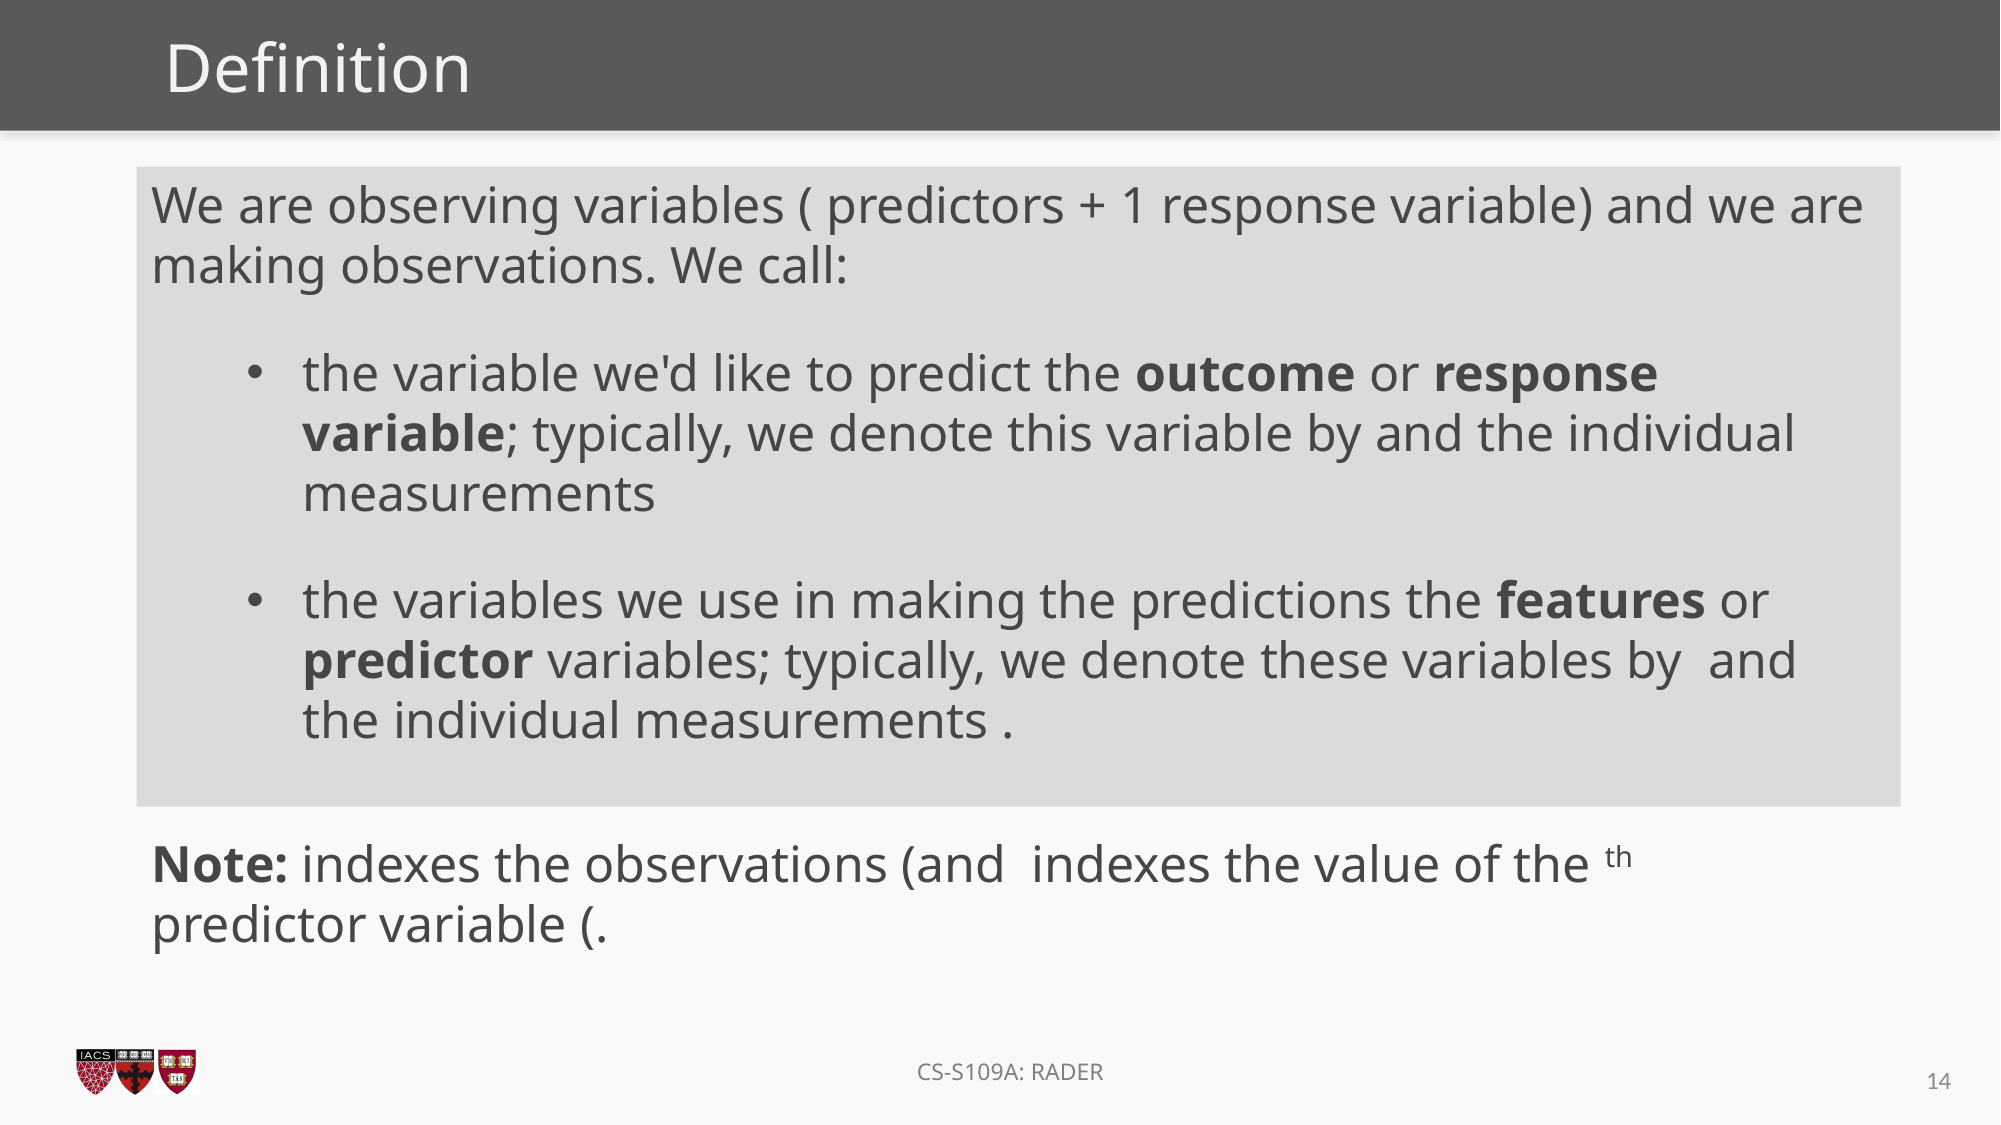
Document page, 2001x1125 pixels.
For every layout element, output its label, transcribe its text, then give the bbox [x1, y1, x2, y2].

title Definition [0, 0, 2000, 131]
picture [75, 1049, 200, 1095]
slide_number 14 [1500, 1050, 1967, 1110]
